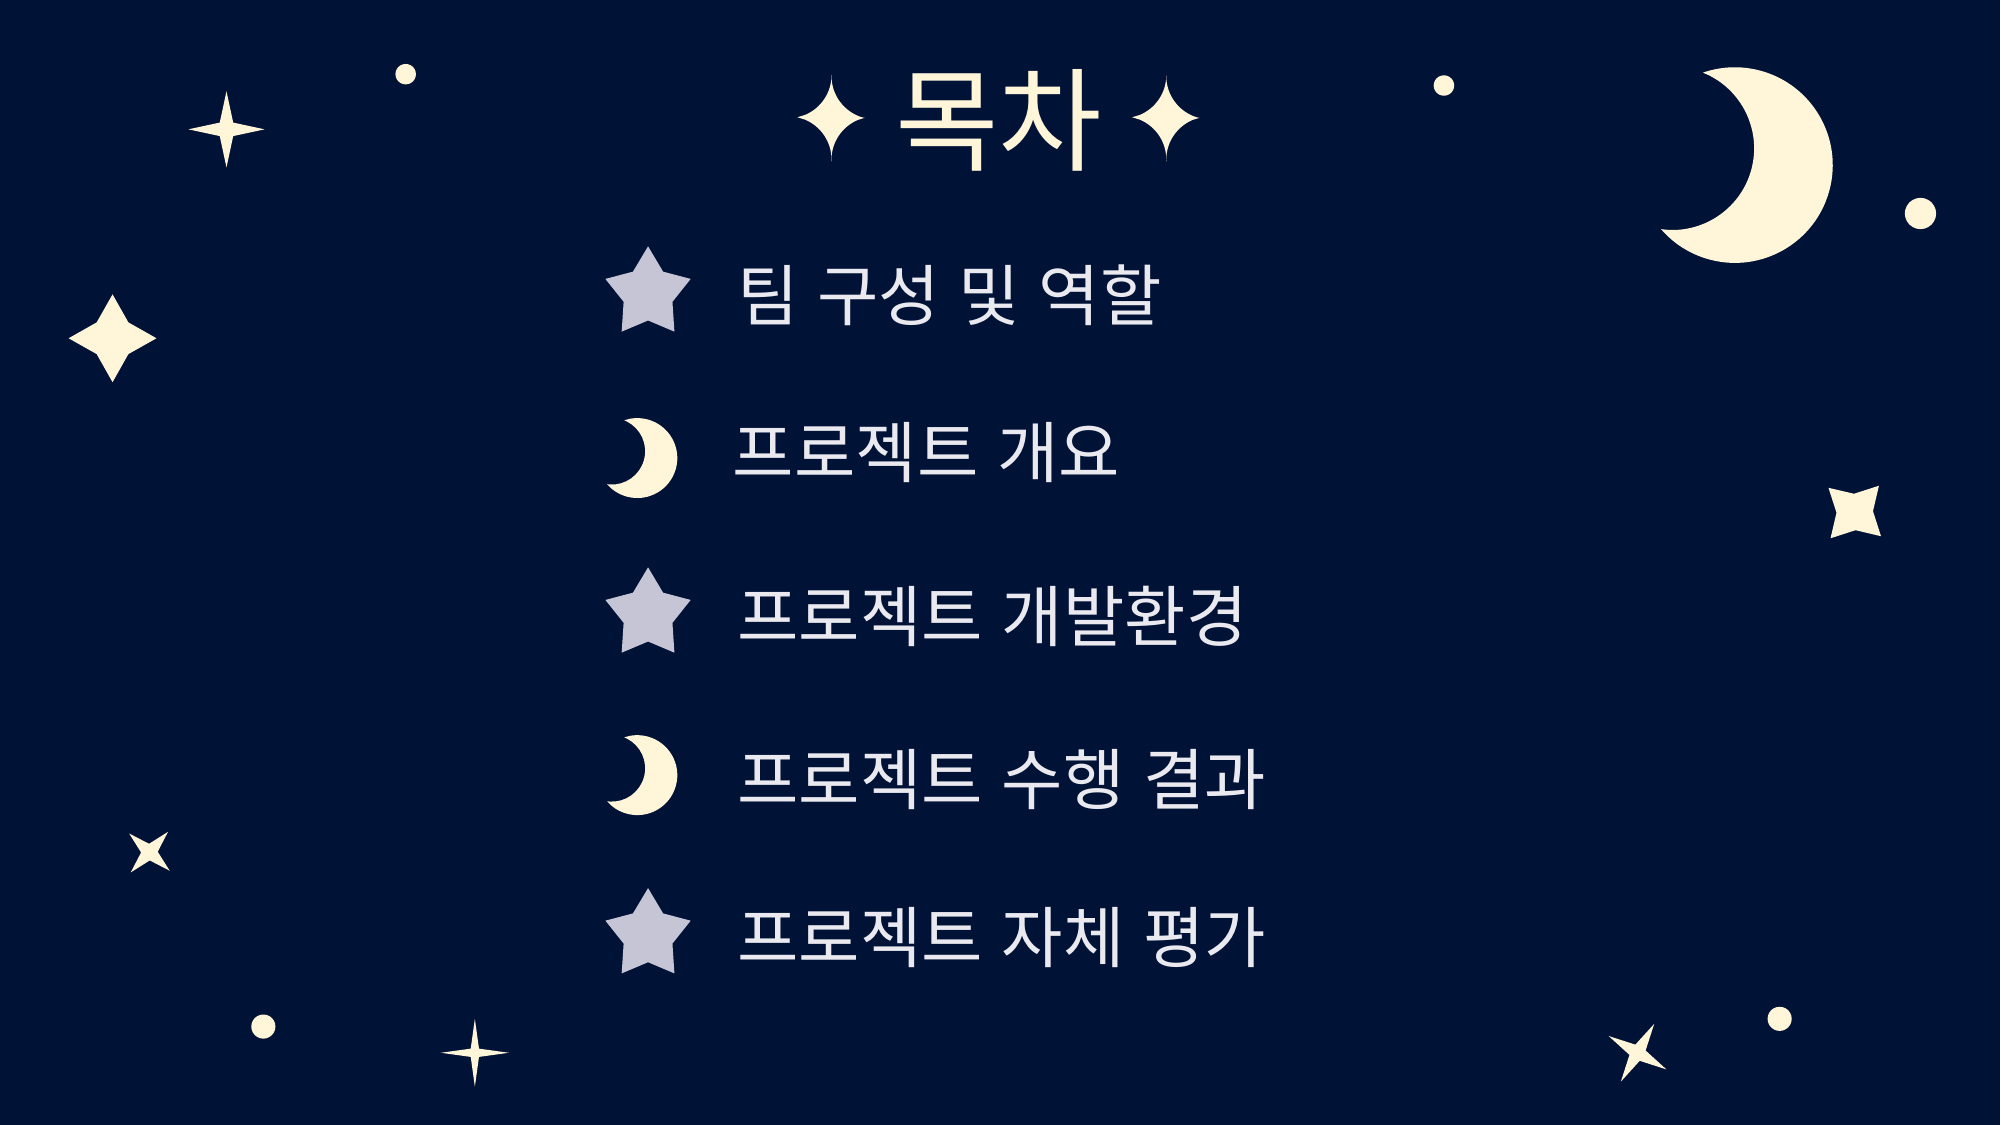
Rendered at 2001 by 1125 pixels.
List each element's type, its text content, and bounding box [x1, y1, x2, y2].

text_box [440, 1018, 509, 1087]
text_box [126, 828, 173, 876]
text_box 프로젝트 개요 [718, 403, 1384, 499]
text_box [1826, 484, 1883, 540]
text_box [603, 244, 693, 334]
text_box 프로젝트 자체 평가 [722, 888, 1384, 983]
text_box 프로젝트 수행 결과 [722, 730, 1384, 826]
text_box [1766, 1005, 1793, 1032]
text_box 목차 [714, 42, 1283, 193]
text_box [1432, 74, 1456, 97]
text_box [606, 417, 679, 500]
text_box [188, 91, 265, 168]
text_box [250, 1013, 277, 1040]
text_box [1903, 196, 1938, 231]
text_box [1608, 1023, 1668, 1083]
text_box 팀 구성 및 역할 [722, 246, 1384, 341]
text_box [603, 565, 693, 655]
text_box [1128, 74, 1200, 163]
text_box [606, 734, 679, 817]
text_box [66, 292, 159, 385]
text_box [1658, 66, 1834, 264]
text_box 프로젝트 개발환경 [722, 567, 1384, 663]
text_box [603, 886, 693, 976]
text_box [394, 62, 417, 86]
